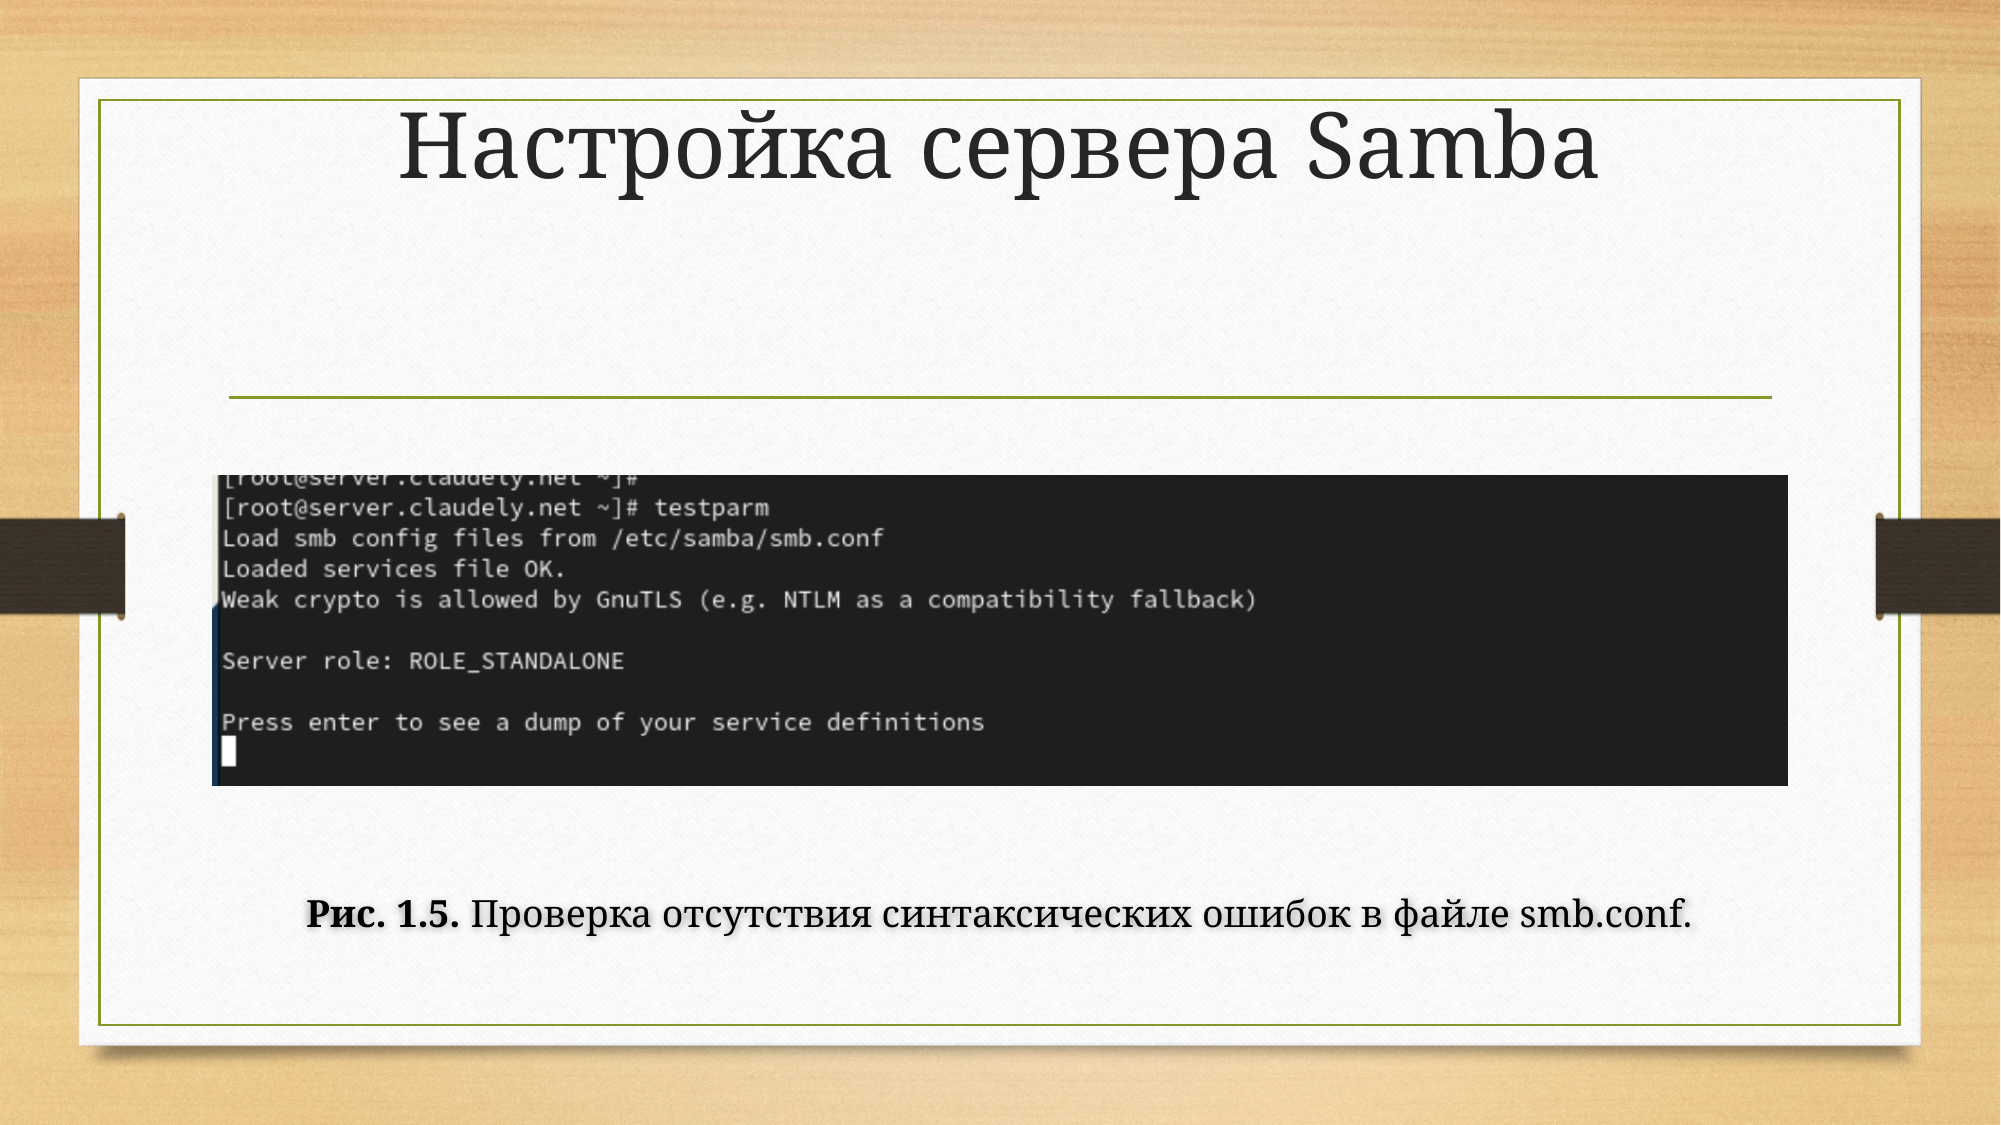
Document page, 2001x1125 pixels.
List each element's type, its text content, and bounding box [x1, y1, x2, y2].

title Настройка сервера Samba [132, 62, 1868, 222]
text_box Рис. 1.5. Проверка отсутствия синтаксических ошибок в файле smb.conf. [96, 866, 1904, 960]
picture [0, 0, 2001, 1125]
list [212, 474, 1788, 786]
